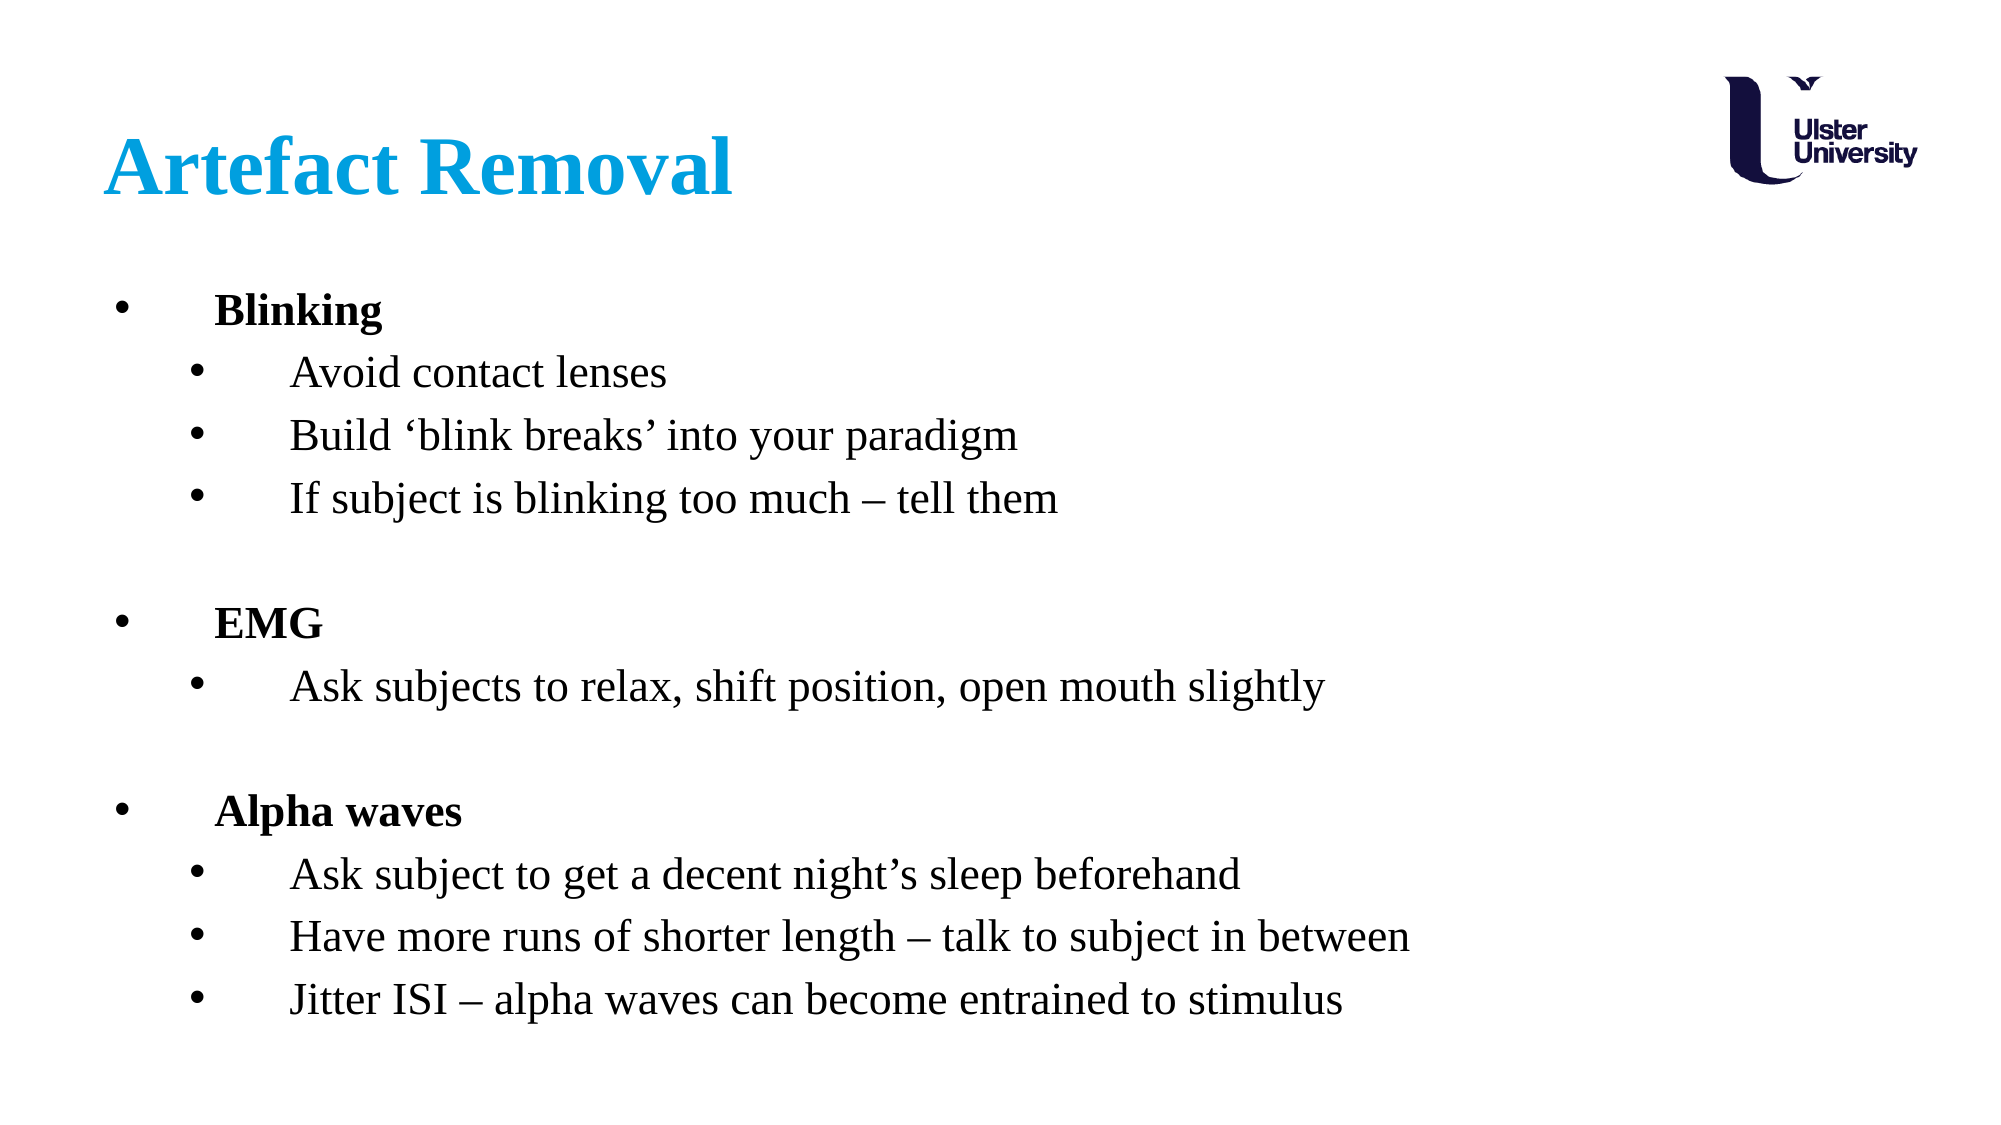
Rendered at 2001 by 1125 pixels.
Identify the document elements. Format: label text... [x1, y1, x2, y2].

title Artefact Removal [88, 93, 1693, 221]
text_box Blinking Avoid contact lenses Build ‘blink breaks’ into your paradigm If subject is blinking too much – tell them EMG Ask subjects to relax, shift position, open mouth slightly Alpha waves Ask subject to get a decent night’s sleep beforehand Have more runs of shorter length – talk to subject in between Jitter ISI – alpha waves can become entrained to stimulus [99, 264, 1534, 940]
picture [1688, 33, 1955, 221]
